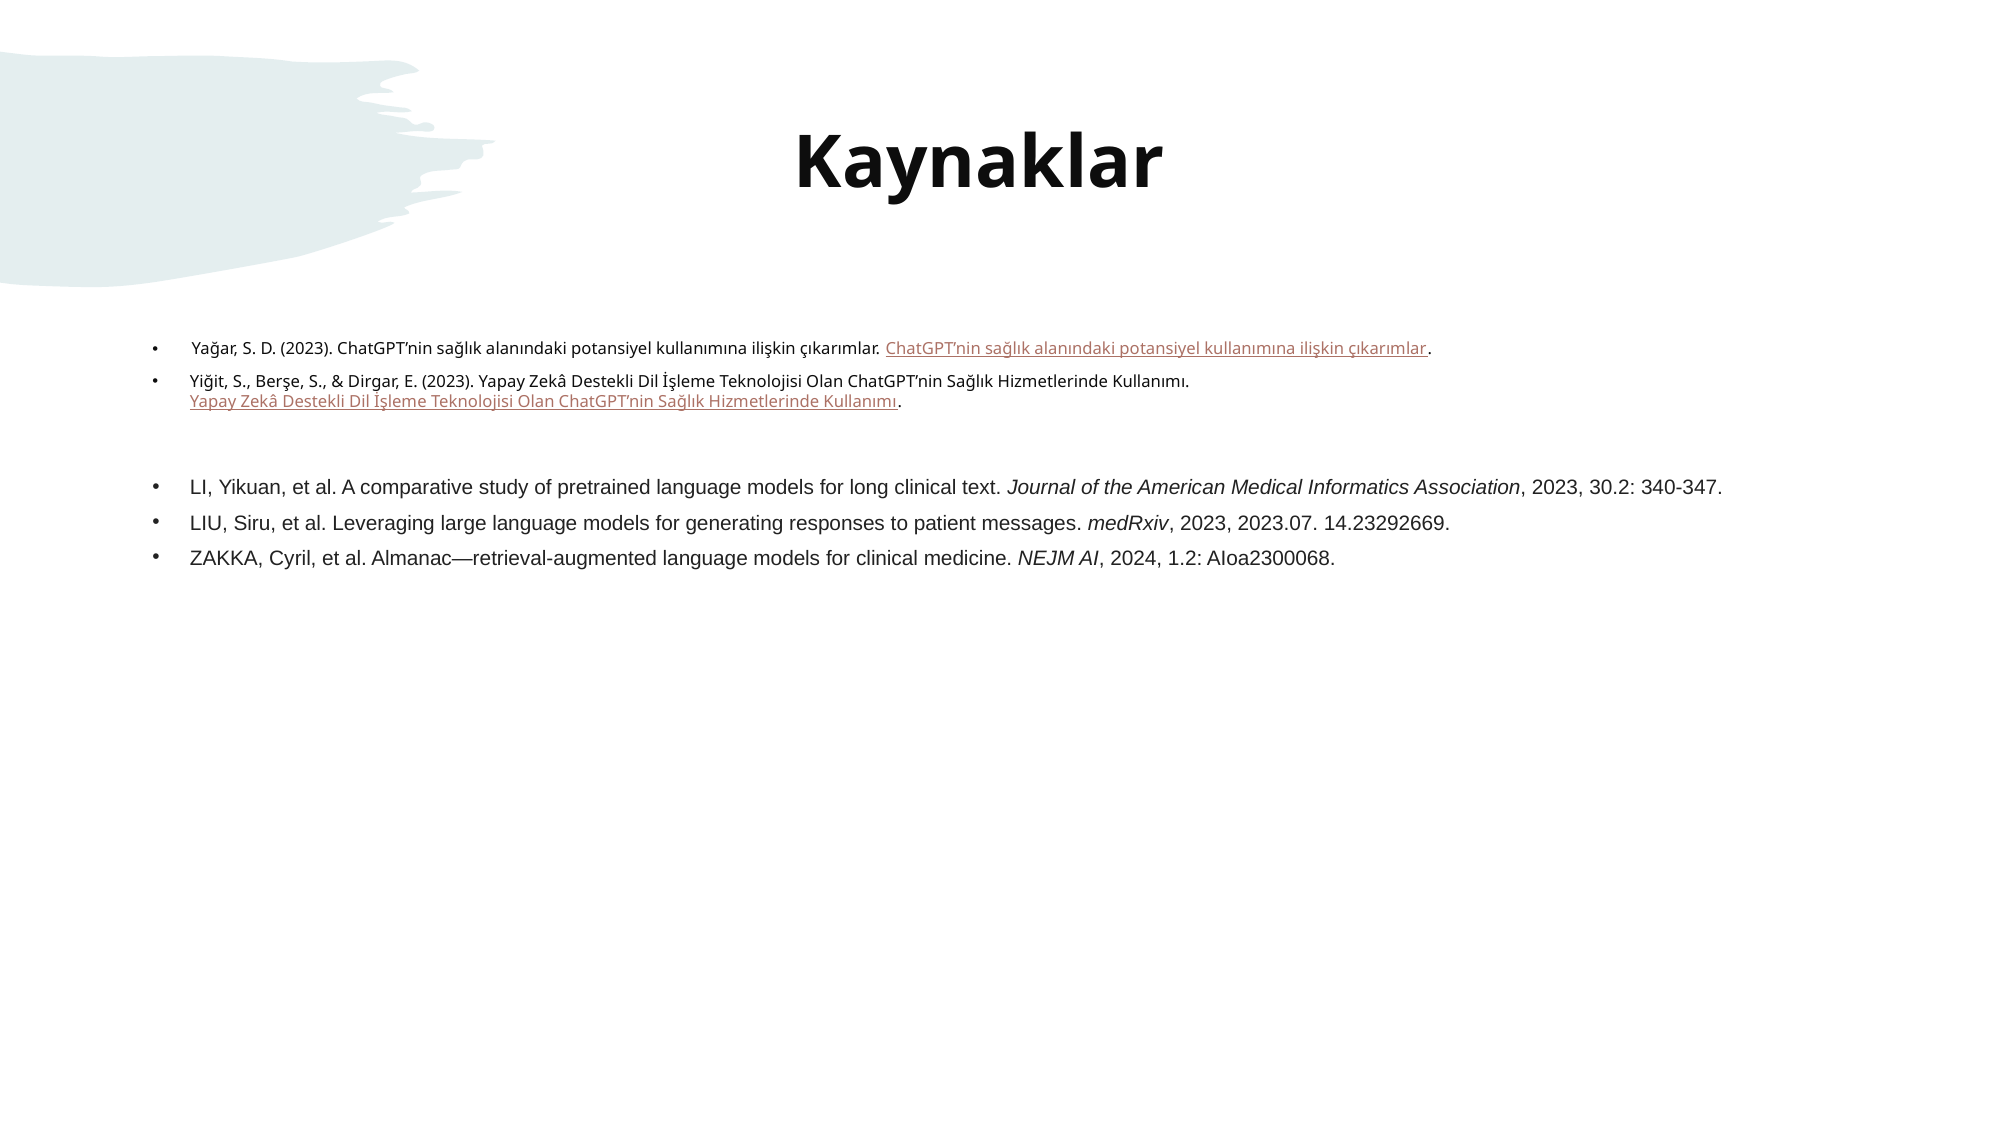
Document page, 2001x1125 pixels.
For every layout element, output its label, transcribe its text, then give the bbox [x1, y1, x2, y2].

title Kaynaklar [485, 55, 1474, 273]
list Yağar, S. D. (2023). ChatGPT’nin sağlık alanındaki potansiyel kullanımına ilişkin çıkarımlar. ChatGPT’nin sağlık alanındaki potansiyel kullanımına ilişkin çıkarımlar. Yiğit, S., Berşe, S., & Di̇rgar, E. (2023). Yapay Zekâ Destekli Dil İşleme Teknolojisi Olan ChatGPT’nin Sağlık Hizmetlerinde Kullanımı. Yapay Zekâ Destekli Dil İşleme Teknolojisi Olan ChatGPT’nin Sağlık Hizmetlerinde Kullanımı. LI, Yikuan, et al. A comparative study of pretrained language models for long clinical text. Journal of the American Medical Informatics Association, 2023, 30.2: 340-347. LIU, Siru, et al. Leveraging large language models for generating responses to patient messages. medRxiv, 2023, 2023.07. 14.23292669. ZAKKA, Cyril, et al. Almanac—retrieval-augmented language models for clinical medicine. NEJM AI, 2024, 1.2: AIoa2300068. [137, 329, 1863, 1013]
